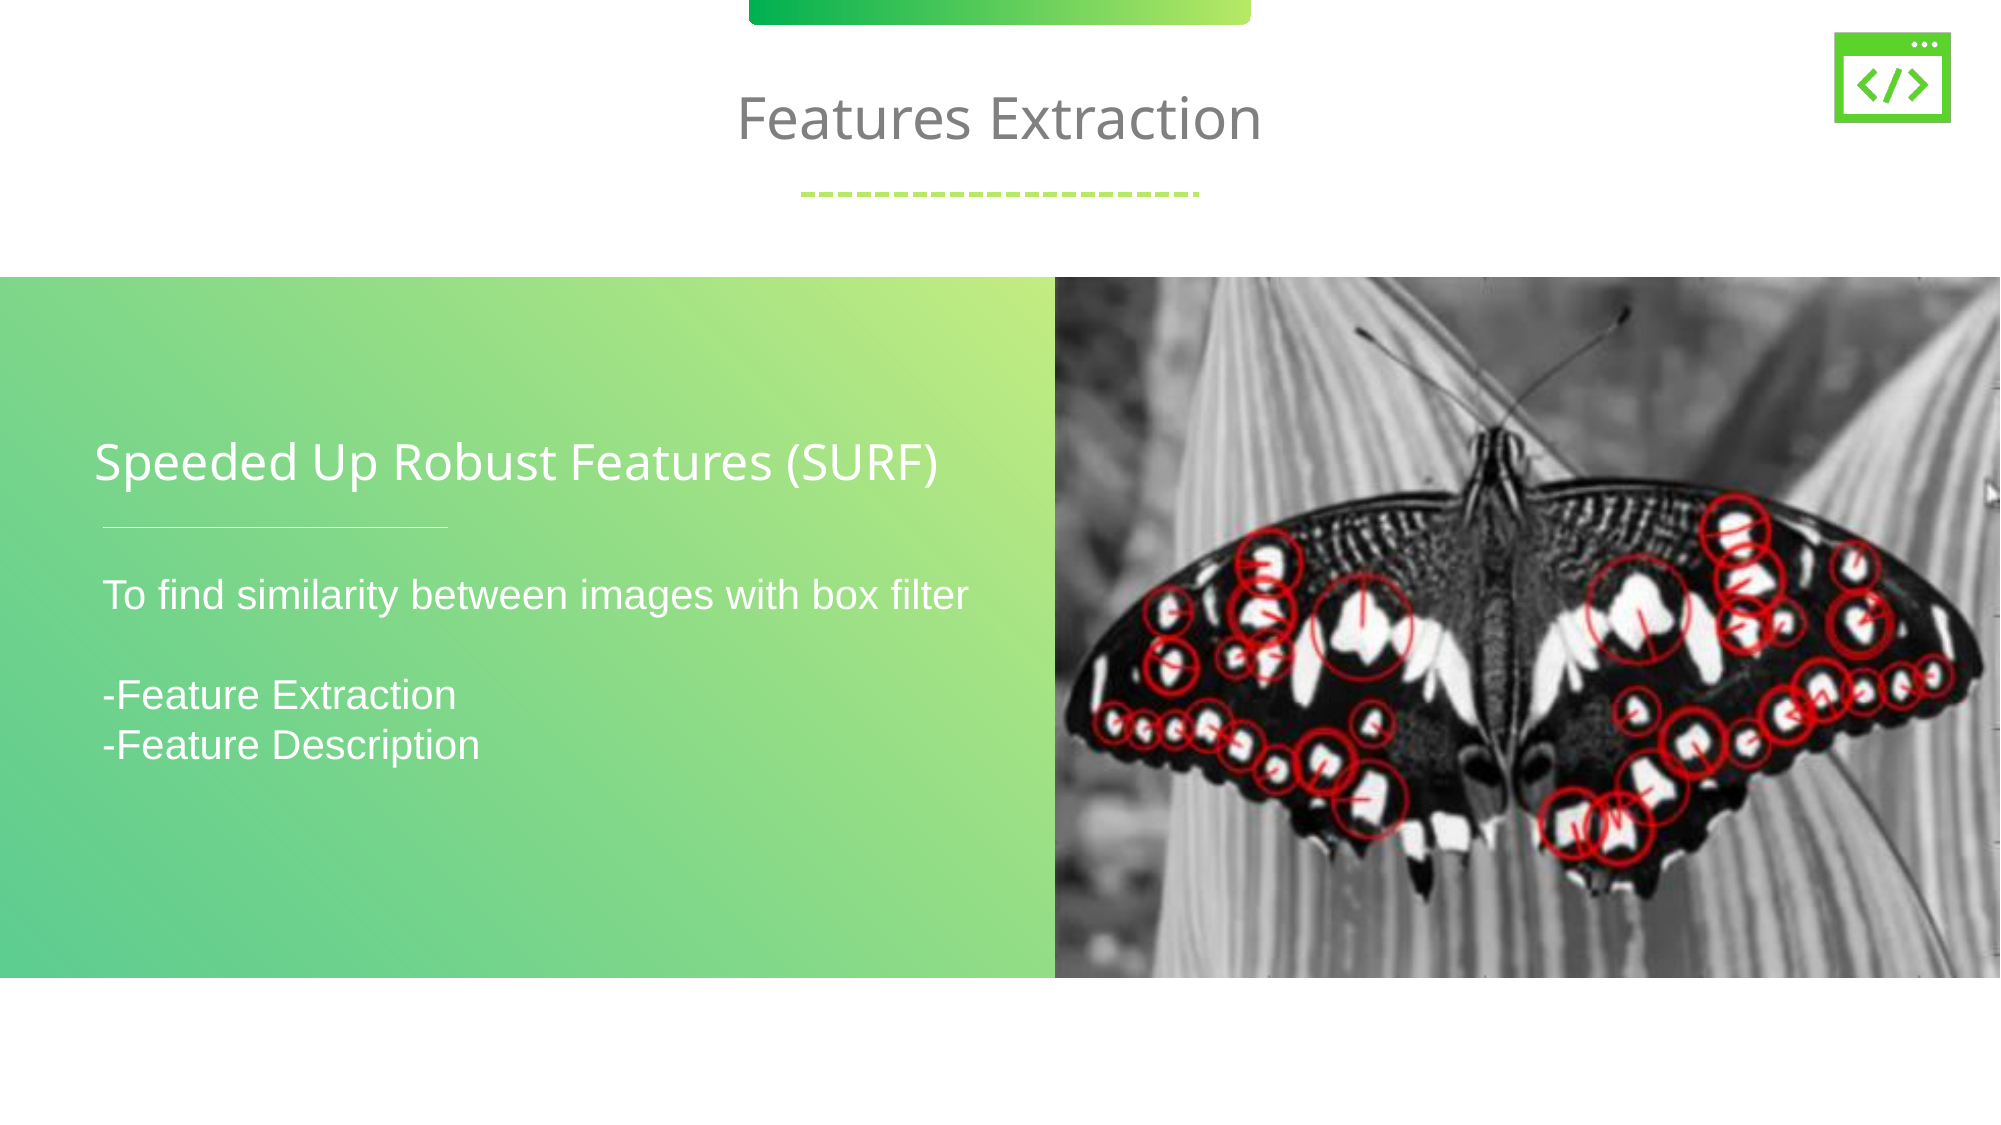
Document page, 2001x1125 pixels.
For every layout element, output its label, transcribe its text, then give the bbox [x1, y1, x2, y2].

picture [1055, 277, 2000, 978]
picture [1823, 8, 1963, 148]
text_box Features Extraction [721, 74, 1279, 159]
text_box [0, 276, 1057, 979]
text_box To find similarity between images with box filter -Feature Extraction -Feature Description [87, 560, 985, 776]
text_box Speeded Up Robust Features (SURF) [79, 423, 954, 499]
text_box [747, 0, 1252, 26]
